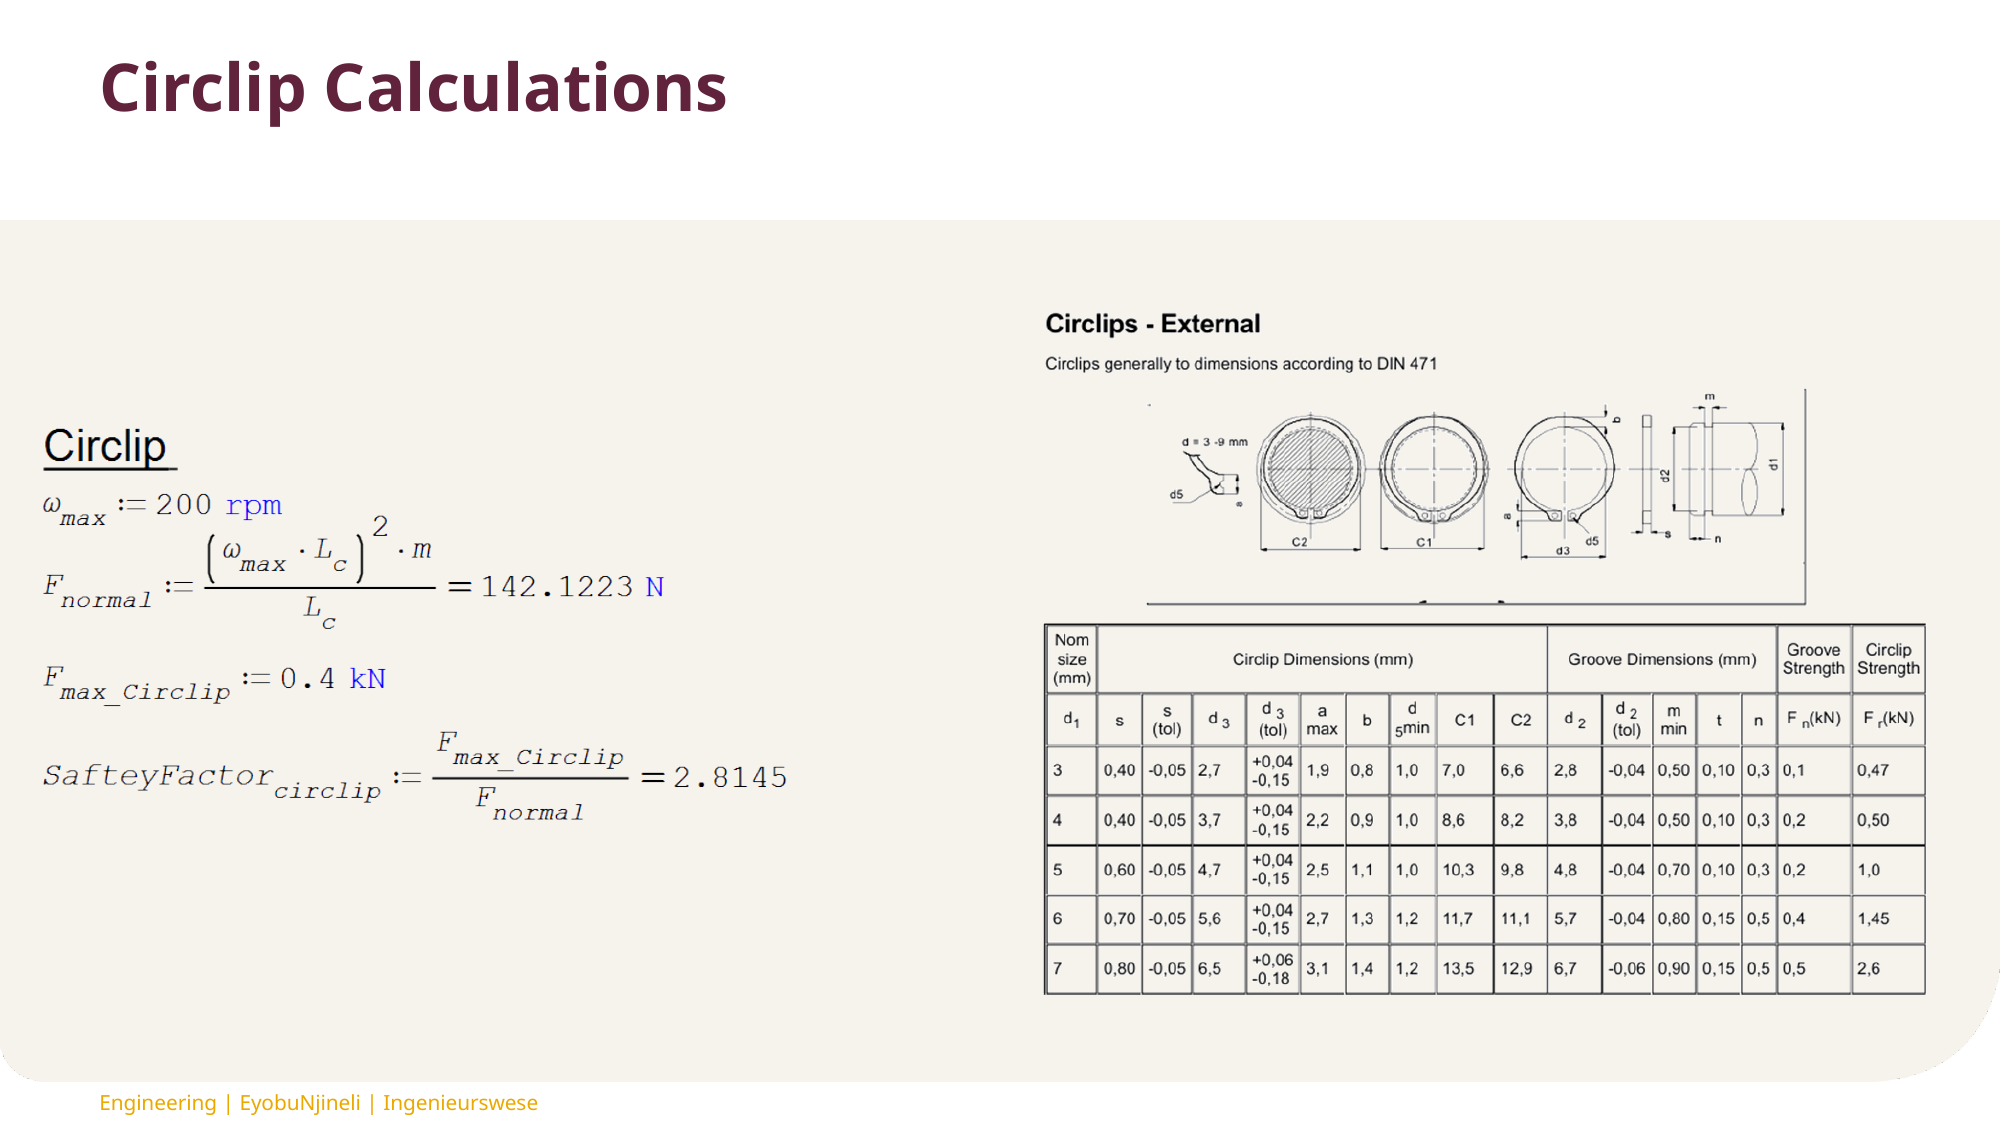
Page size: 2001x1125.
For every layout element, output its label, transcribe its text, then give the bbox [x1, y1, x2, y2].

list Circlip Calculations [85, 37, 750, 212]
picture [0, 281, 2000, 1125]
